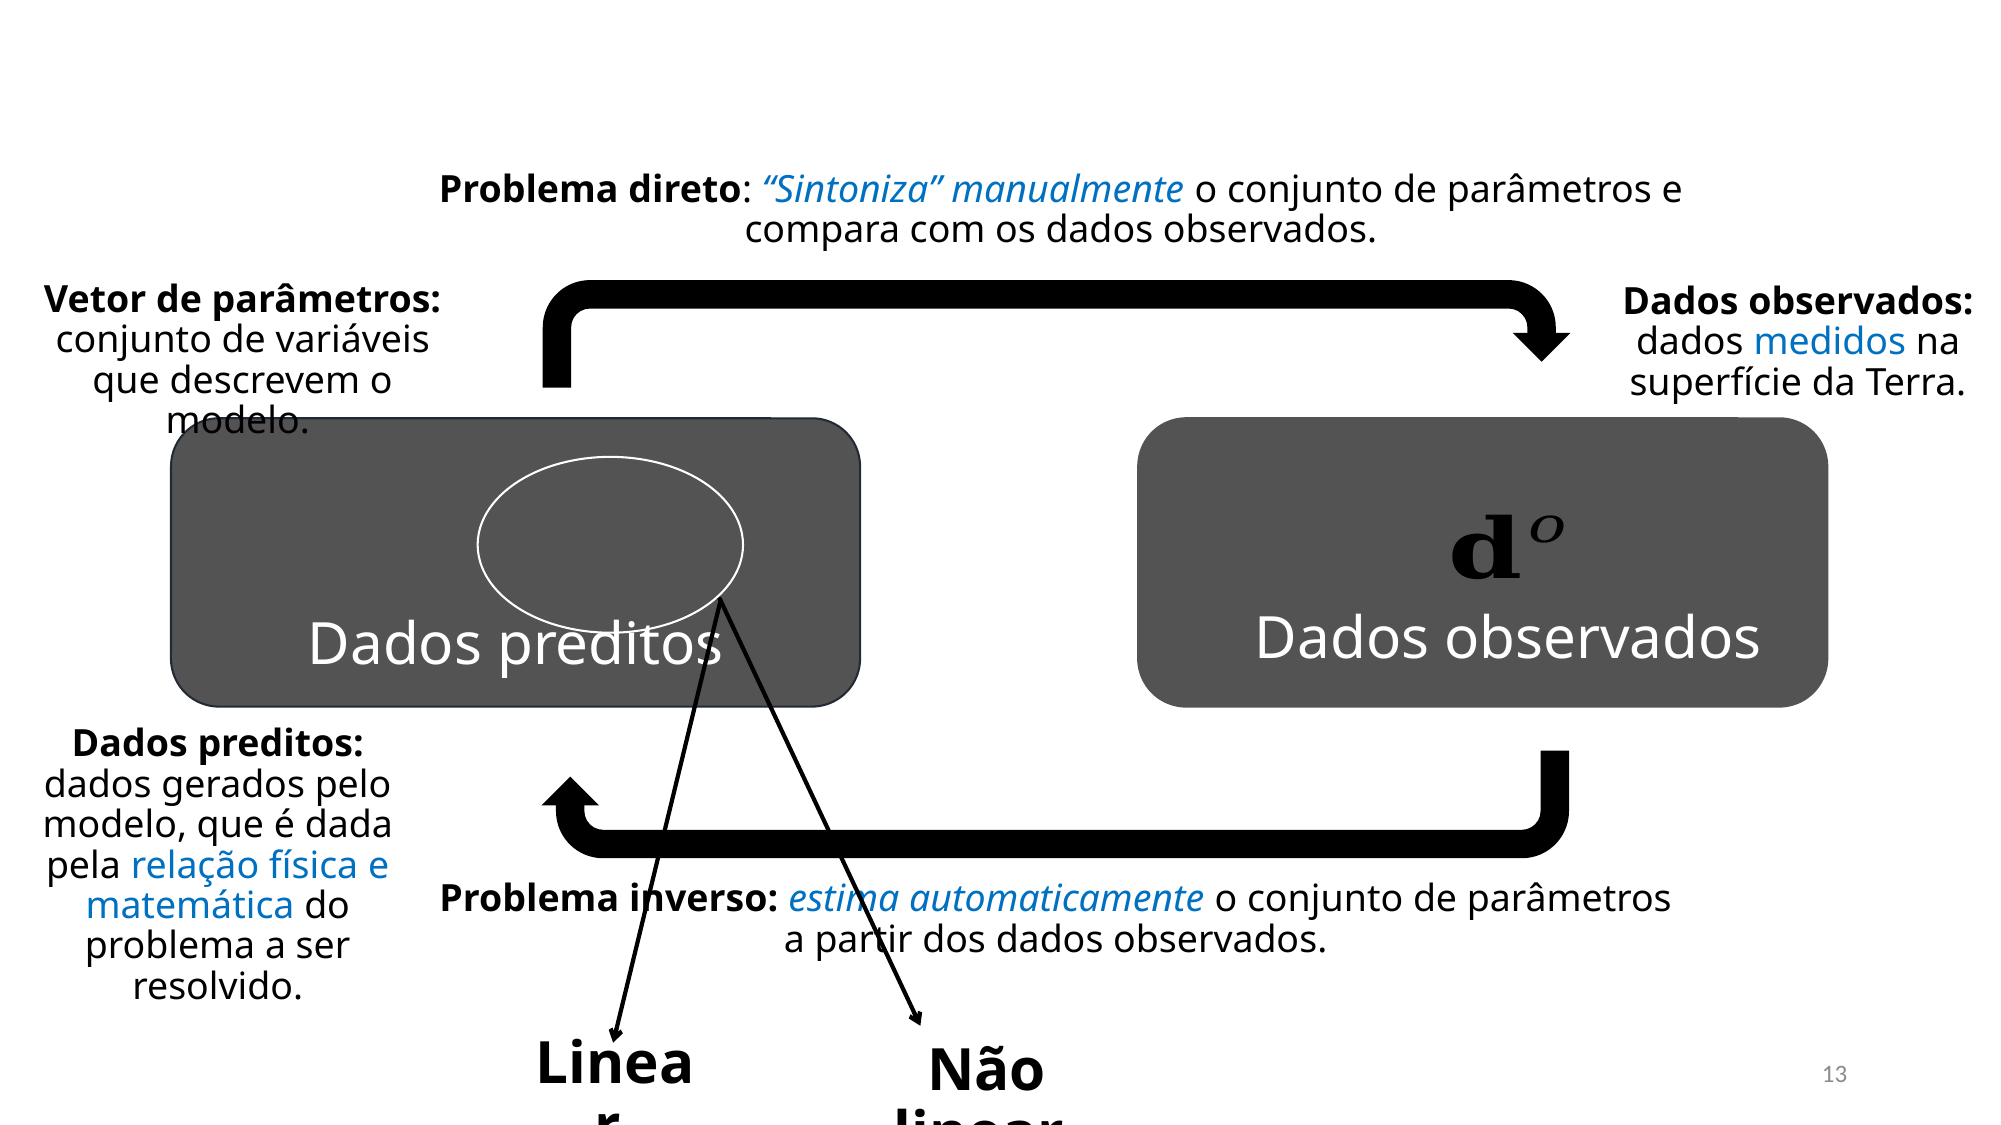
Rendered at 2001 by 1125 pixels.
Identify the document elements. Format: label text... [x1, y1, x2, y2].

slide_number 13 [1412, 1042, 1863, 1103]
text_box [169, 417, 862, 708]
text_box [613, 599, 721, 1043]
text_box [719, 597, 921, 1026]
text_box Dados observados [1239, 600, 1778, 688]
text_box Dados preditos [288, 606, 613, 694]
text_box Linear [509, 1025, 721, 1086]
text_box Vetor de parâmetros: conjunto de variáveis que descrevem o modelo. [24, 272, 461, 427]
text_box Não linear [834, 1032, 1139, 1093]
text_box [921, 750, 1570, 859]
text_box Dados preditos: dados gerados pelo modelo, que é dada pela relação física e matemática do problema a ser resolvido. [0, 716, 436, 925]
text_box [542, 280, 1571, 388]
text_box Problema inverso: estima automaticamente o conjunto de parâmetros a partir dos dados observados. [416, 871, 613, 978]
text_box [1137, 417, 1829, 708]
text_box [541, 776, 613, 859]
text_box Dados observados: dados medidos na superfície da Terra. [1602, 274, 1994, 416]
text_box Problema inverso: estima automaticamente o conjunto de parâmetros a partir dos dados observados. [921, 871, 1696, 978]
text_box Problema direto: “Sintoniza” manualmente o conjunto de parâmetros e compara com os dados observados. [421, 162, 1701, 268]
text_box [476, 455, 745, 634]
